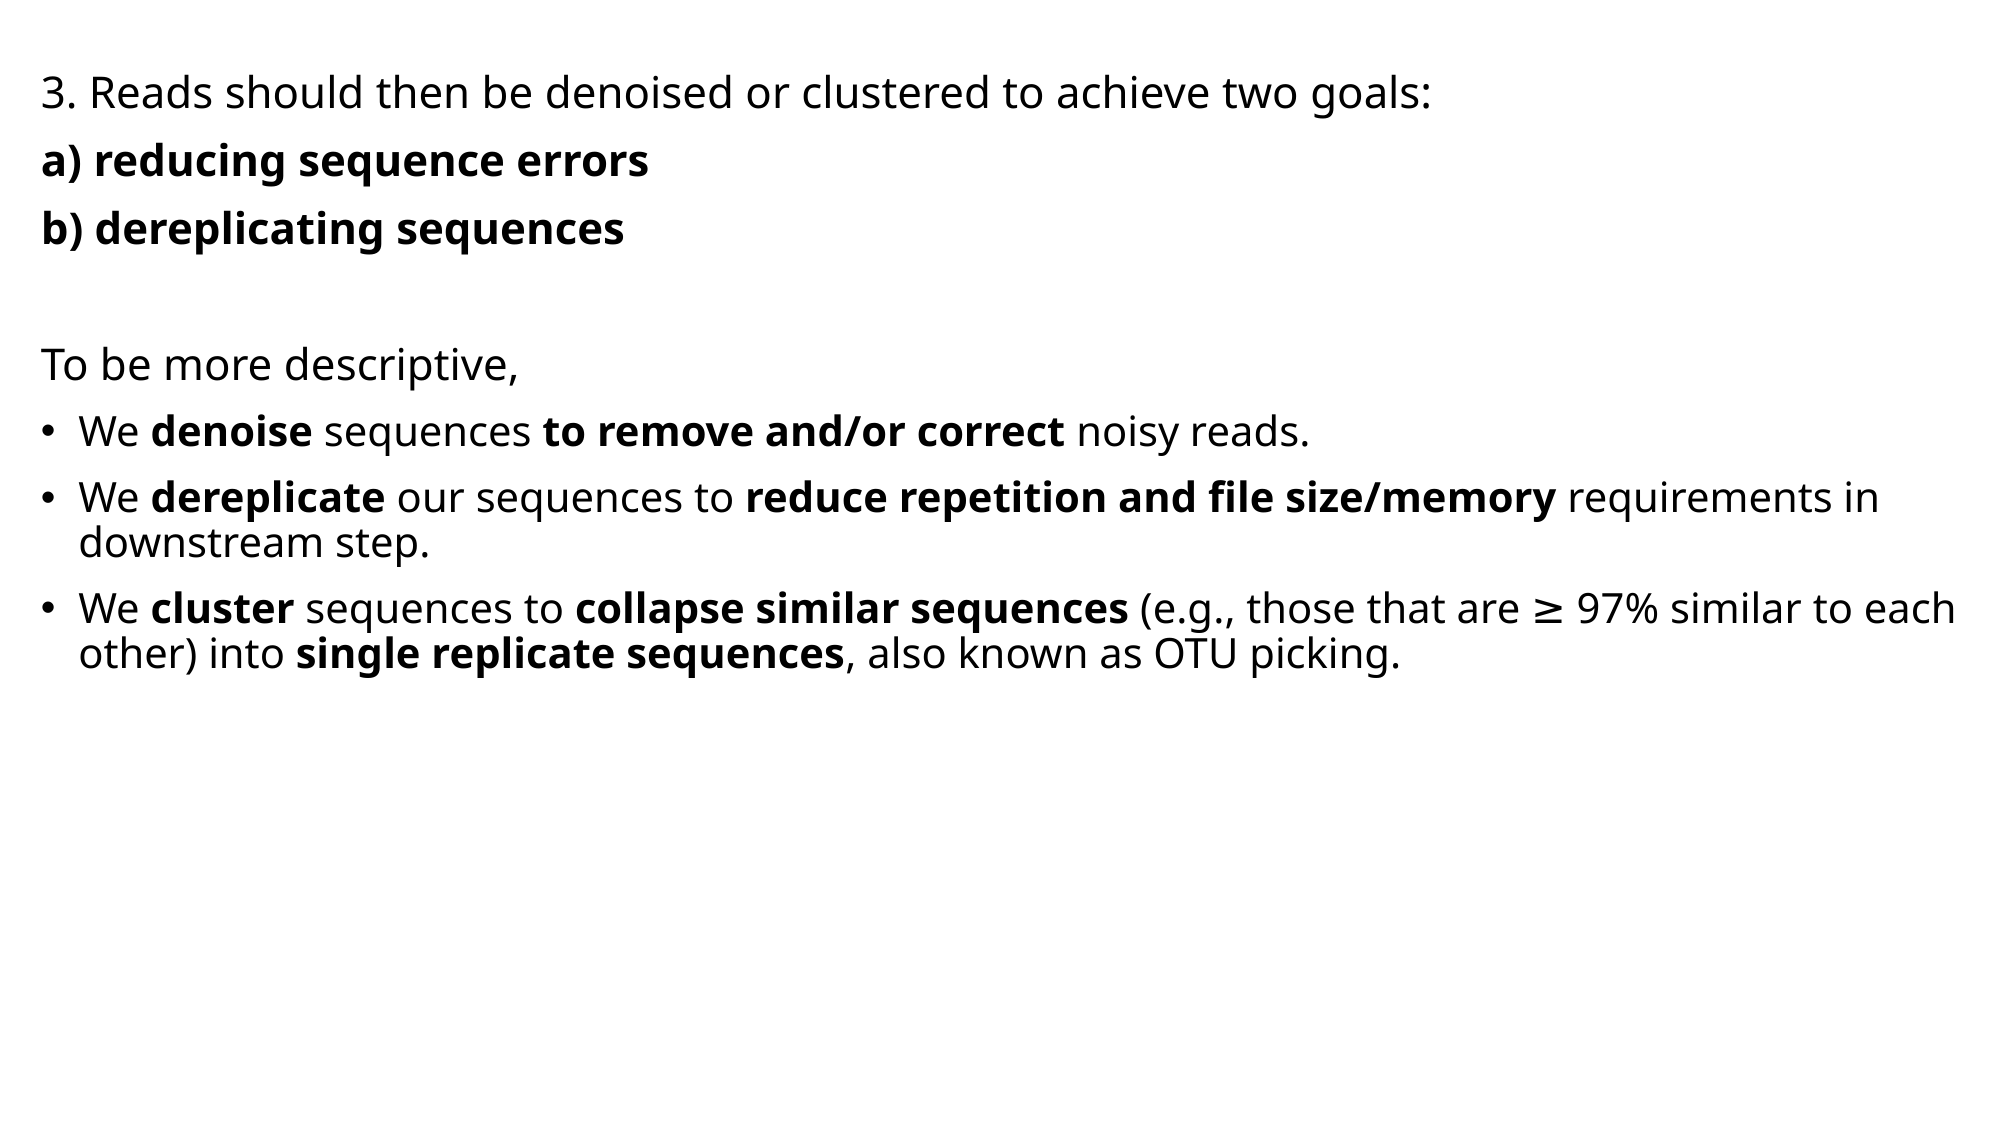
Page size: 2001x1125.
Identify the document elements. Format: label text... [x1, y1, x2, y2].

list 3. Reads should then be denoised or clustered to achieve two goals: a) reducing sequence errors b) dereplicating sequences To be more descriptive, We denoise sequences to remove and/or correct noisy reads. We dereplicate our sequences to reduce repetition and file size/memory requirements in downstream step. We cluster sequences to collapse similar sequences (e.g., those that are ≥ 97% similar to each other) into single replicate sequences, also known as OTU picking. [25, 62, 1974, 777]
